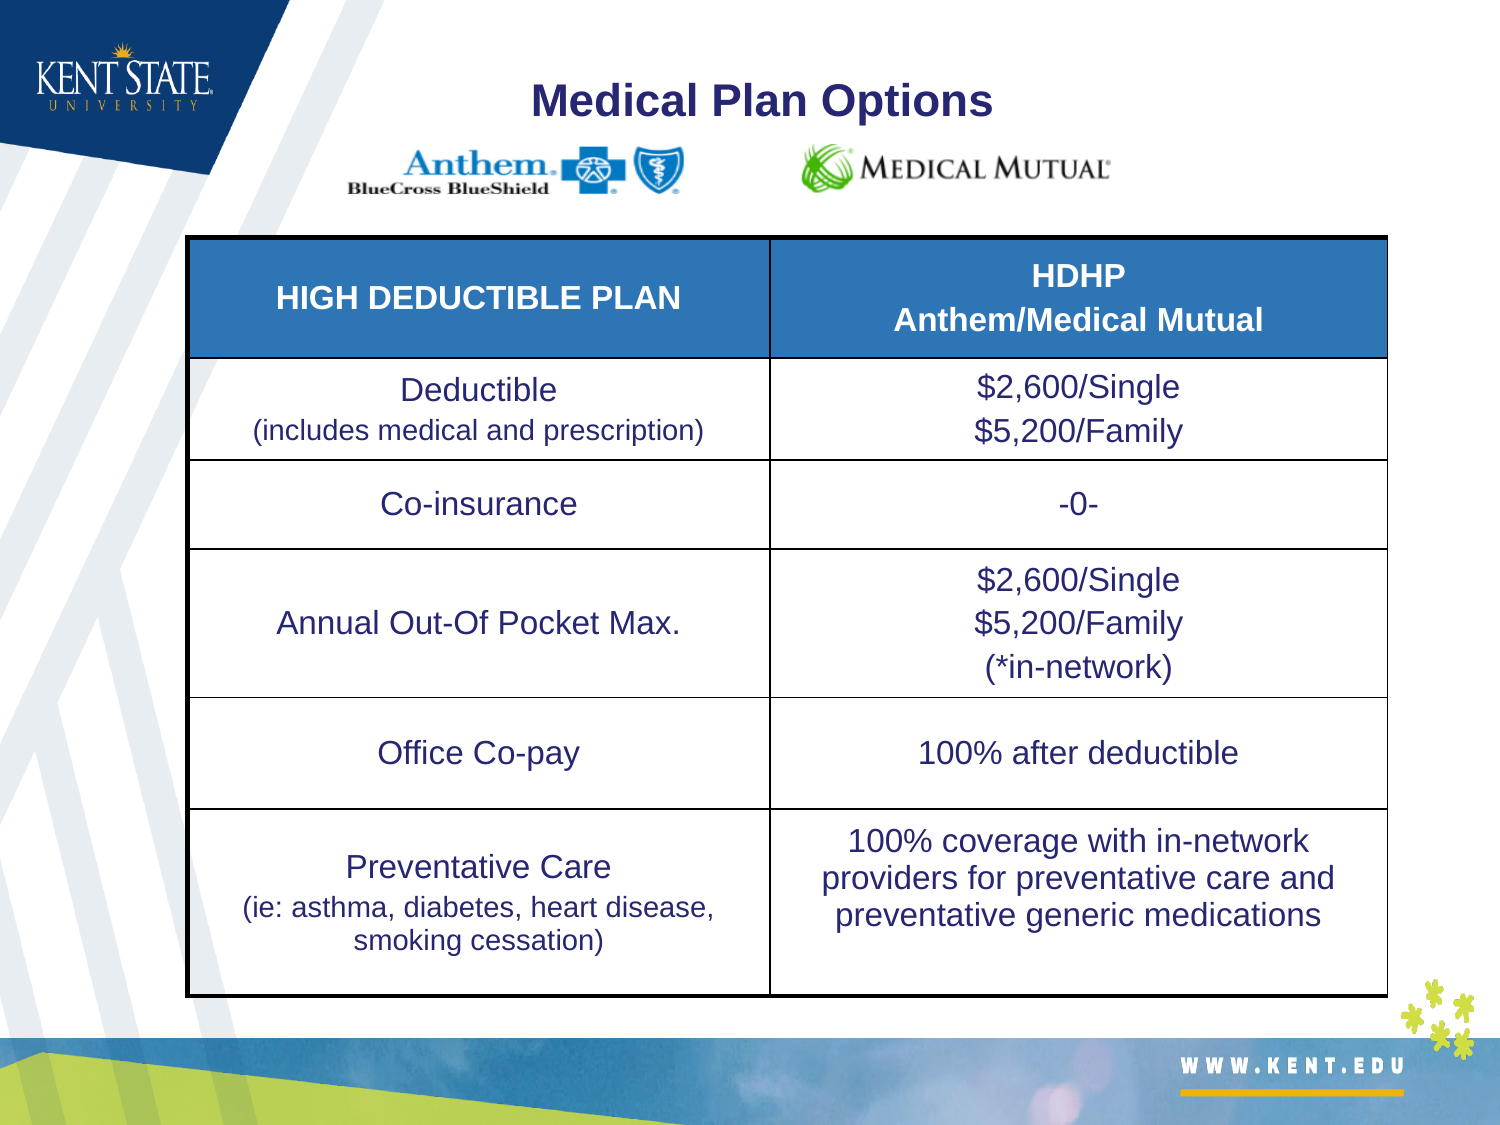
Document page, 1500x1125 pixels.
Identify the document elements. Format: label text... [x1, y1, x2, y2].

table_cell 100% after deductible [771, 698, 1387, 808]
table_cell Co-insurance [190, 461, 769, 548]
table_header HIGH DEDUCTIBLE PLAN [190, 240, 769, 357]
table_cell 100% coverage with in-network providers for preventative care and preventative generic medications [771, 810, 1387, 994]
table_cell $2,600/Single $5,200/Family [771, 359, 1387, 459]
table_cell $2,600/Single $5,200/Family (*in-network) [771, 550, 1387, 697]
table_cell Annual Out-Of Pocket Max. [190, 550, 769, 697]
table_cell Deductible (includes medical and prescription) [190, 359, 769, 459]
table_cell Preventative Care (ie: asthma, diabetes, heart disease, smoking cessation) [190, 810, 769, 994]
picture [787, 128, 1127, 210]
table_cell Office Co-pay [190, 698, 769, 808]
table_header HDHP Anthem/Medical Mutual [771, 240, 1387, 357]
picture [0, 0, 1500, 1125]
text_box Medical Plan Options [150, 63, 1375, 133]
table_cell -0- [771, 461, 1387, 548]
